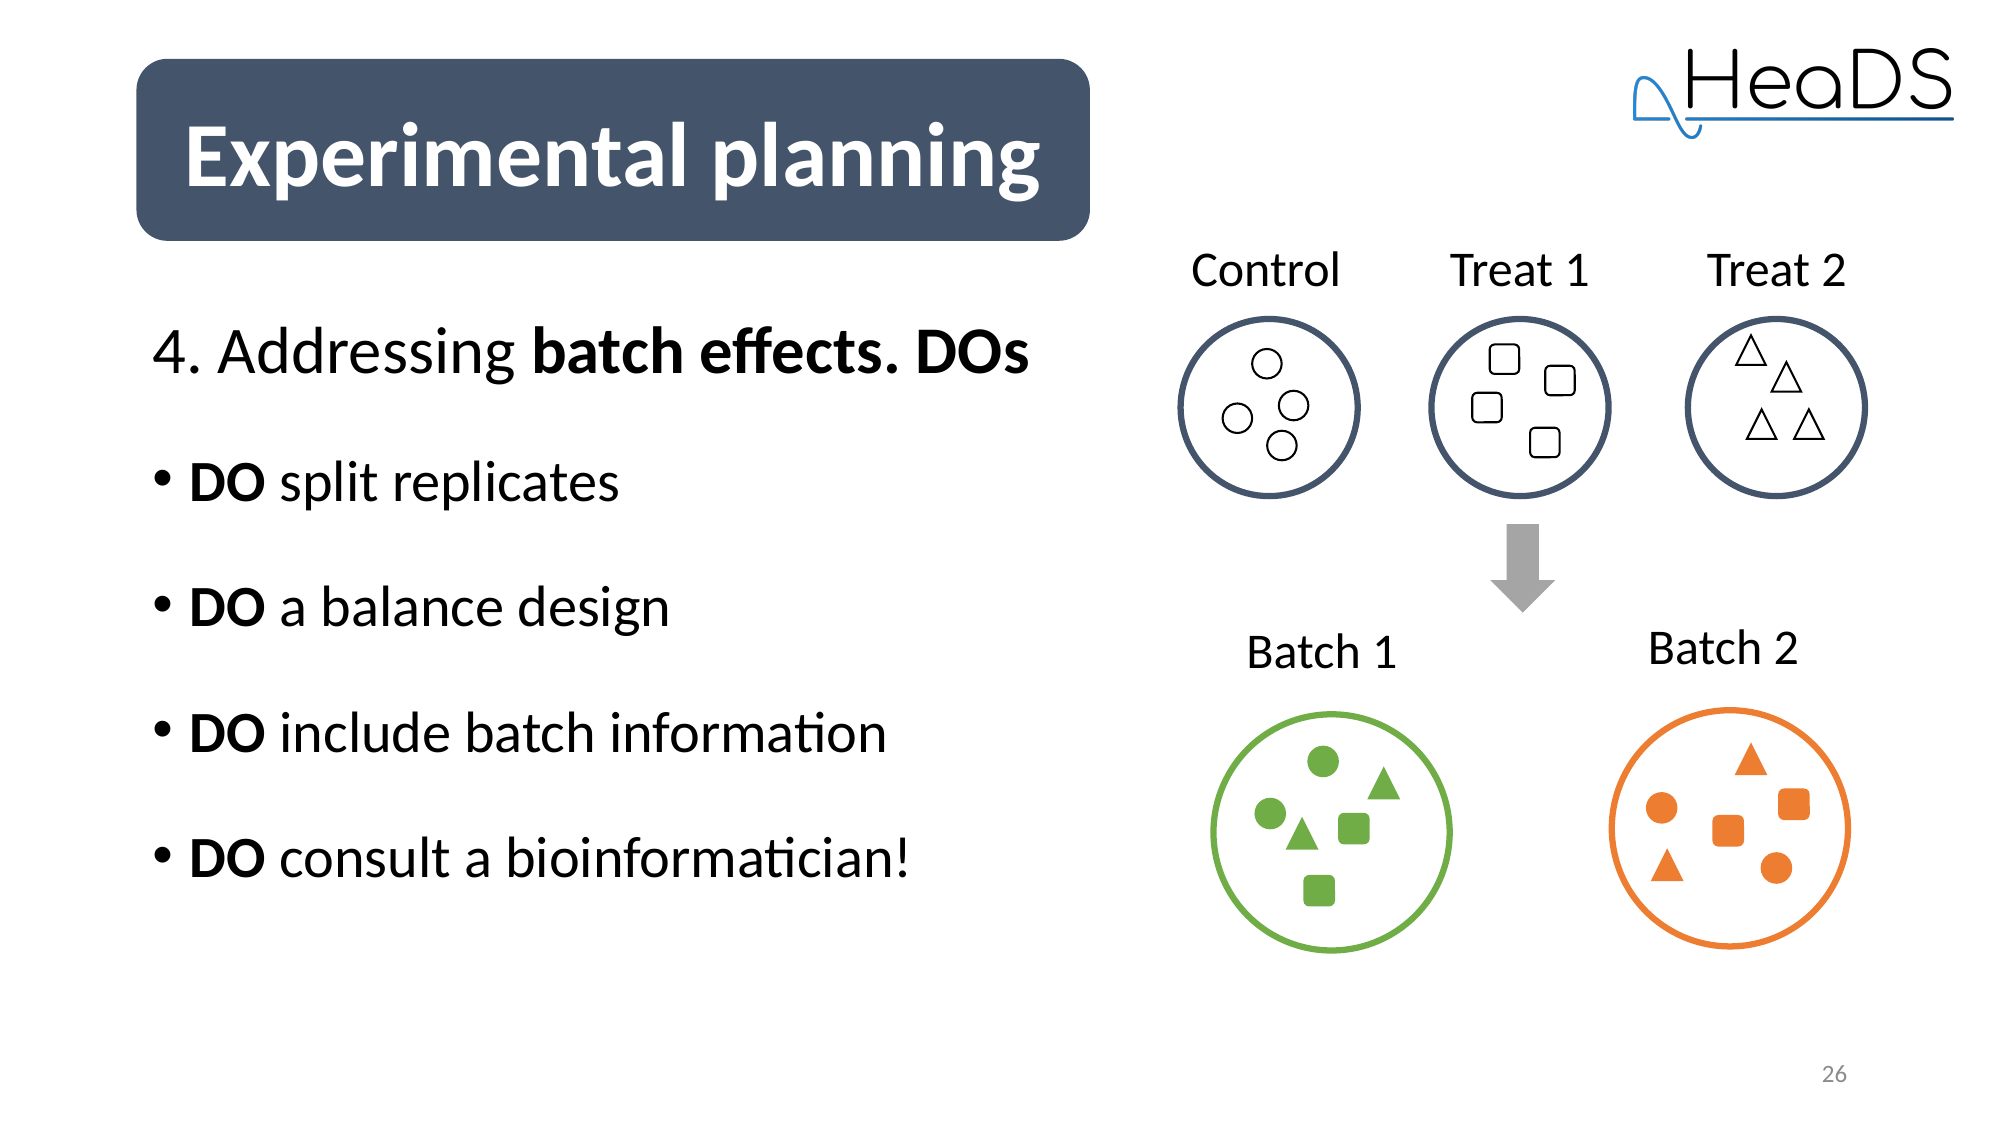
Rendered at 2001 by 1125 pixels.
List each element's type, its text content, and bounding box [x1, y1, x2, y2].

text_box [1179, 317, 1359, 498]
text_box Experimental planning [136, 58, 1090, 241]
text_box [1686, 317, 1867, 498]
picture [1633, 48, 1954, 139]
text_box Treat 1 [1435, 229, 1605, 304]
text_box Batch 2 [1633, 606, 1814, 682]
text_box [1303, 874, 1336, 907]
text_box [1212, 713, 1451, 952]
list 4. Addressing batch effects. DOs DO split replicates DO a balance design DO include batch information DO consult a bioinformatician! [137, 299, 1049, 1043]
text_box Batch 1 [1231, 611, 1413, 686]
text_box [1610, 709, 1850, 948]
text_box [1338, 812, 1370, 845]
text_box Treat 2 [1692, 229, 1862, 304]
text_box [1367, 766, 1401, 800]
text_box [1490, 524, 1556, 613]
text_box [1285, 816, 1319, 850]
text_box [1430, 317, 1610, 498]
text_box Control [1176, 229, 1357, 304]
text_box [1650, 848, 1684, 882]
text_box [1734, 742, 1768, 776]
slide_number 26 [1412, 1042, 1863, 1103]
